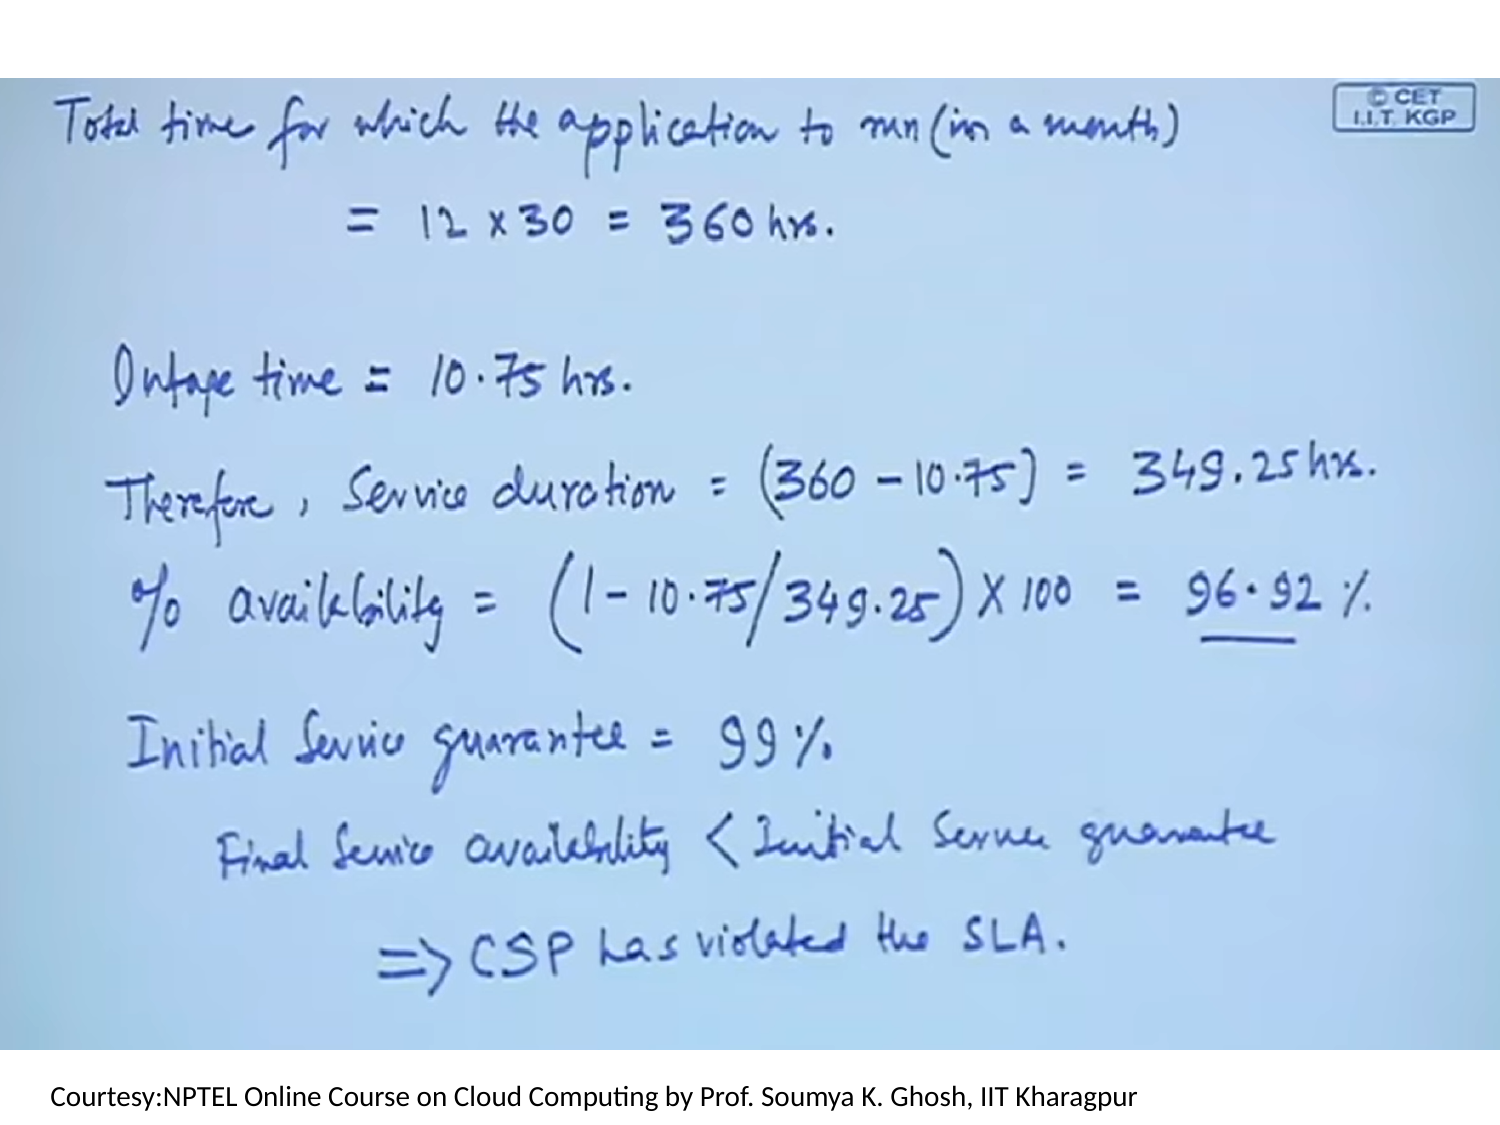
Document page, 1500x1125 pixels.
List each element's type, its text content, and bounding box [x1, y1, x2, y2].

text_box Courtesy:NPTEL Online Course on Cloud Computing by Prof. Soumya K. Ghosh, IIT Kharagpur [35, 1070, 1154, 1121]
picture [0, 77, 1500, 1051]
